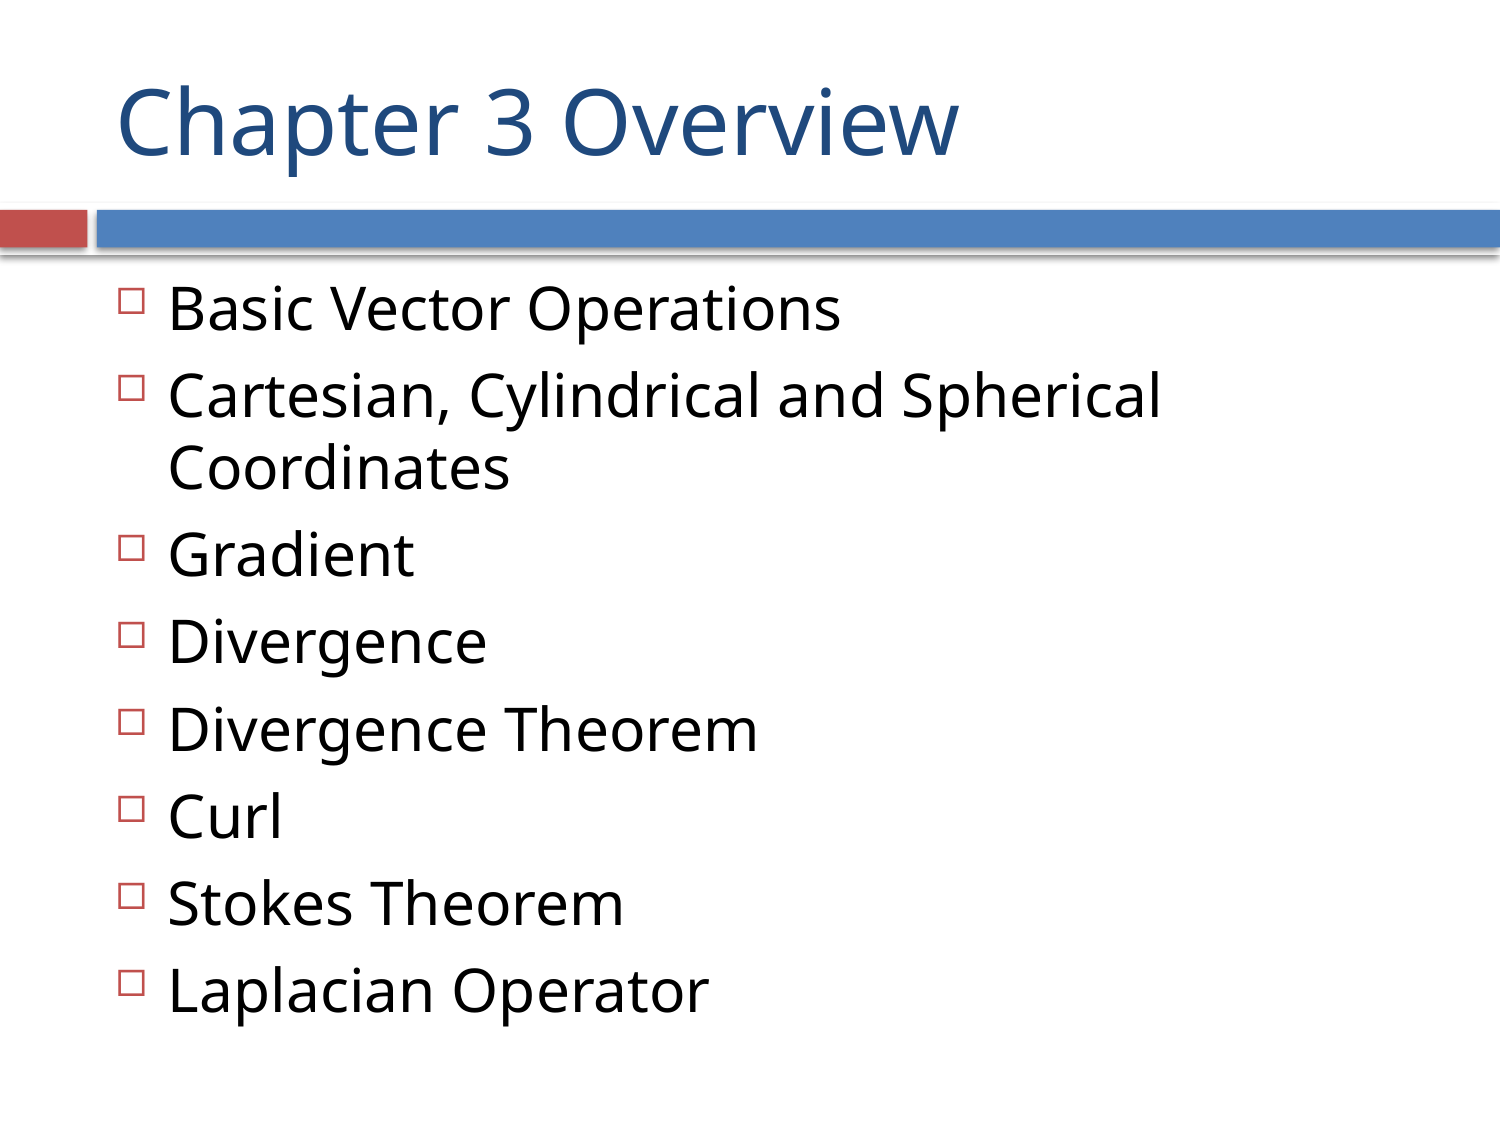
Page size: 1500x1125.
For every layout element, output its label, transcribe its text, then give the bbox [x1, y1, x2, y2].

list Basic Vector Operations Cartesian, Cylindrical and Spherical Coordinates Gradient Divergence Divergence Theorem Curl Stokes Theorem Laplacian Operator [100, 262, 1438, 1000]
title Chapter 3 Overview [100, 37, 1438, 200]
